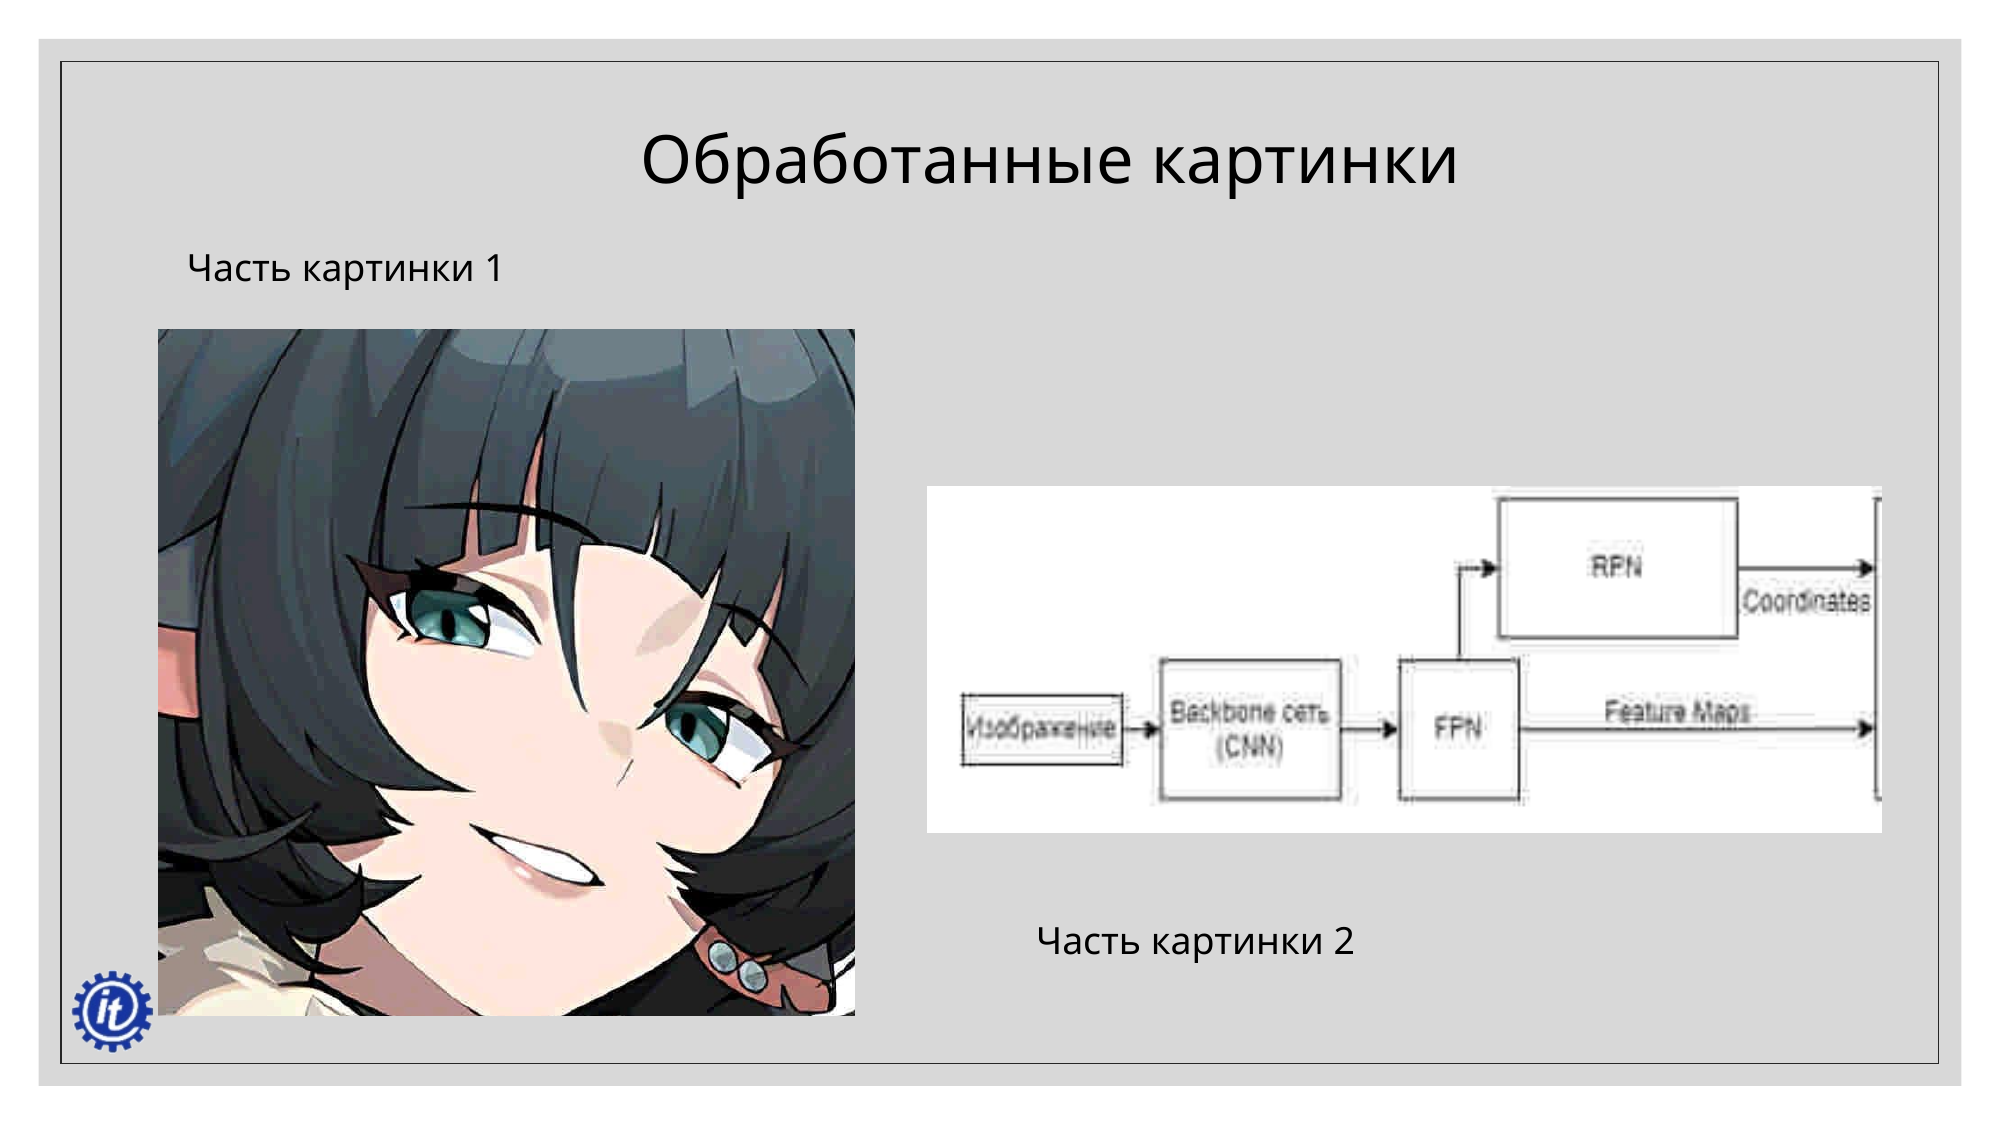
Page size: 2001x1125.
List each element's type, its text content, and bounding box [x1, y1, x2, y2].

text_box Часть картинки 1 [172, 236, 680, 296]
picture [927, 486, 1882, 833]
text_box Обработанные картинки [625, 109, 1920, 204]
text_box Часть картинки 2 [1021, 909, 1842, 970]
picture [57, 329, 855, 1058]
